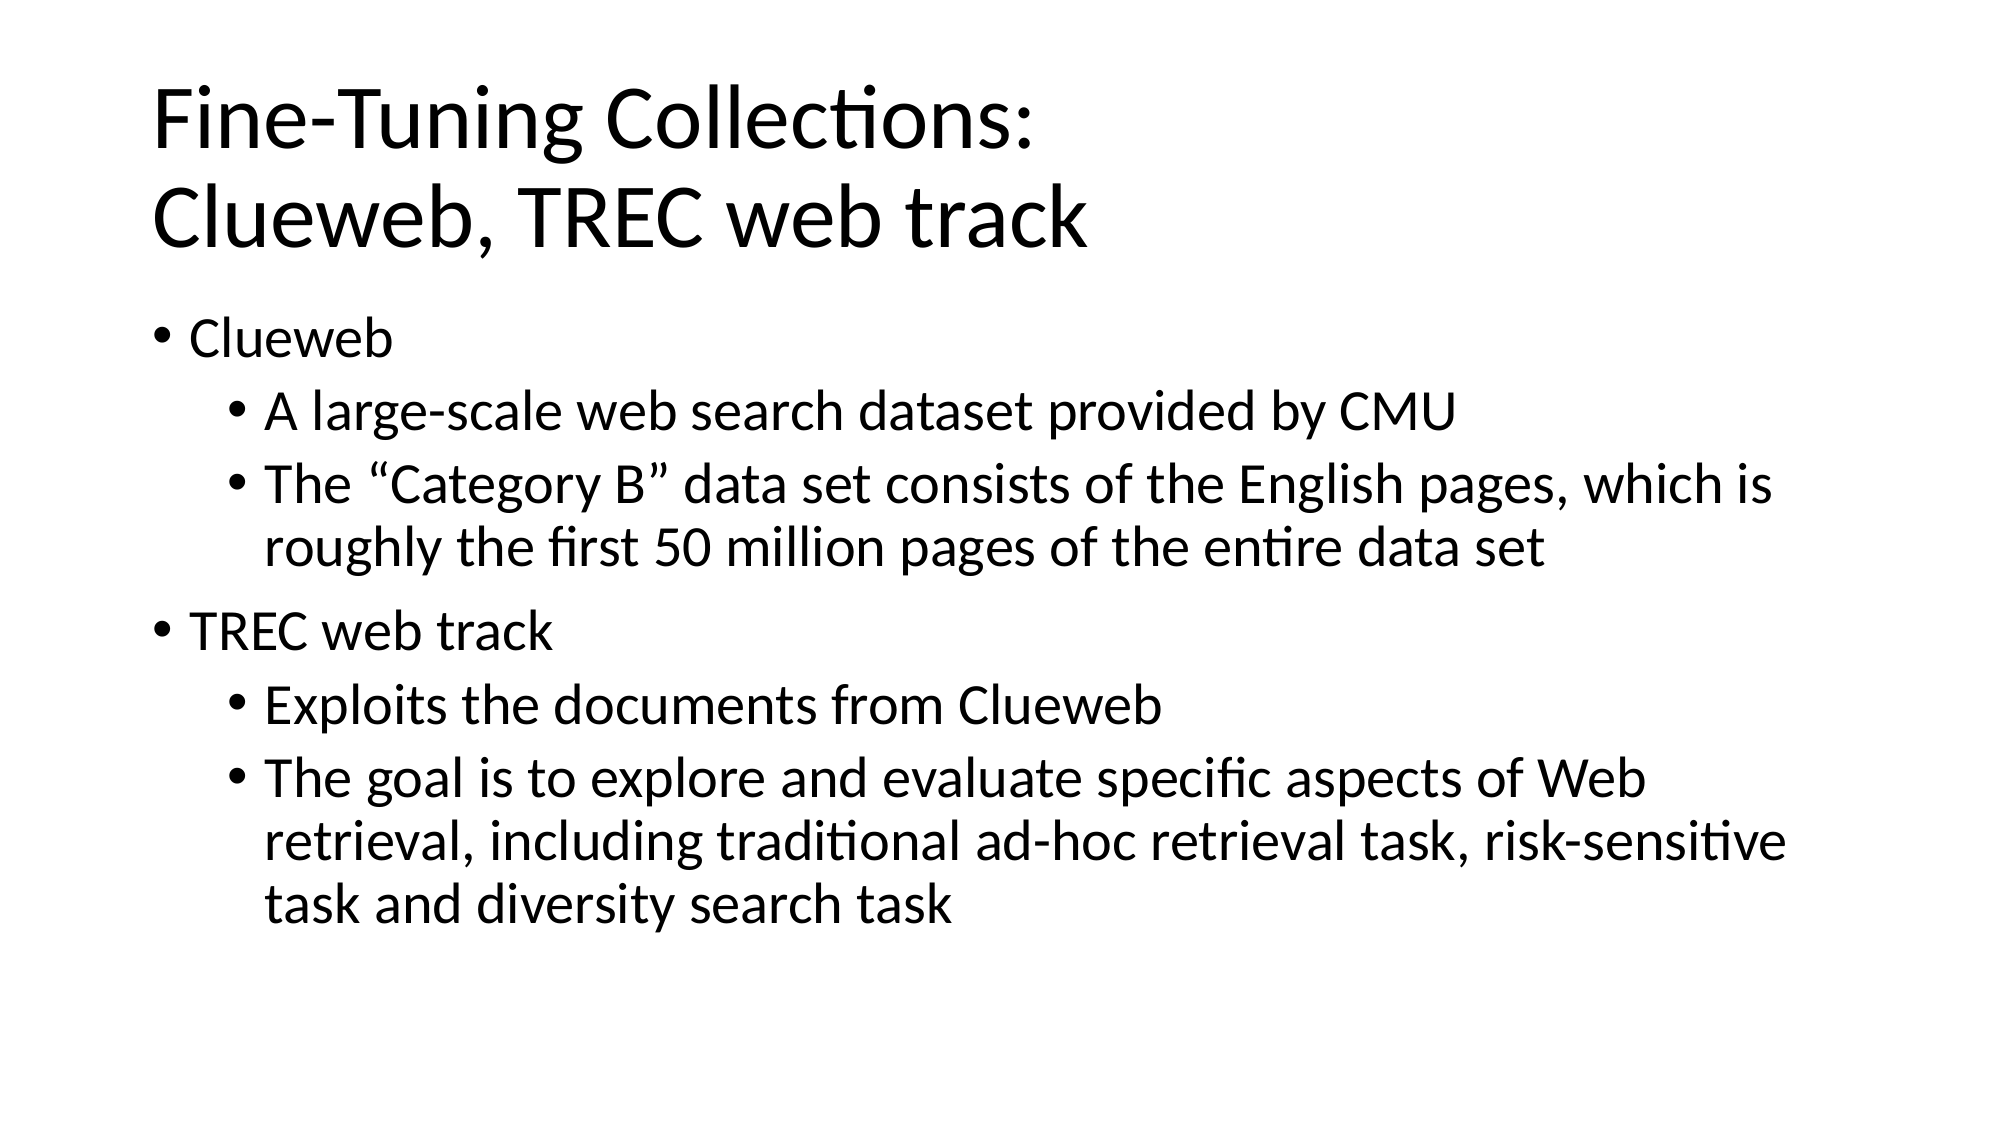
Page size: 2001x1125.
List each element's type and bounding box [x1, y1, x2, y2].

list [137, 299, 1863, 1014]
title [137, 59, 1863, 278]
